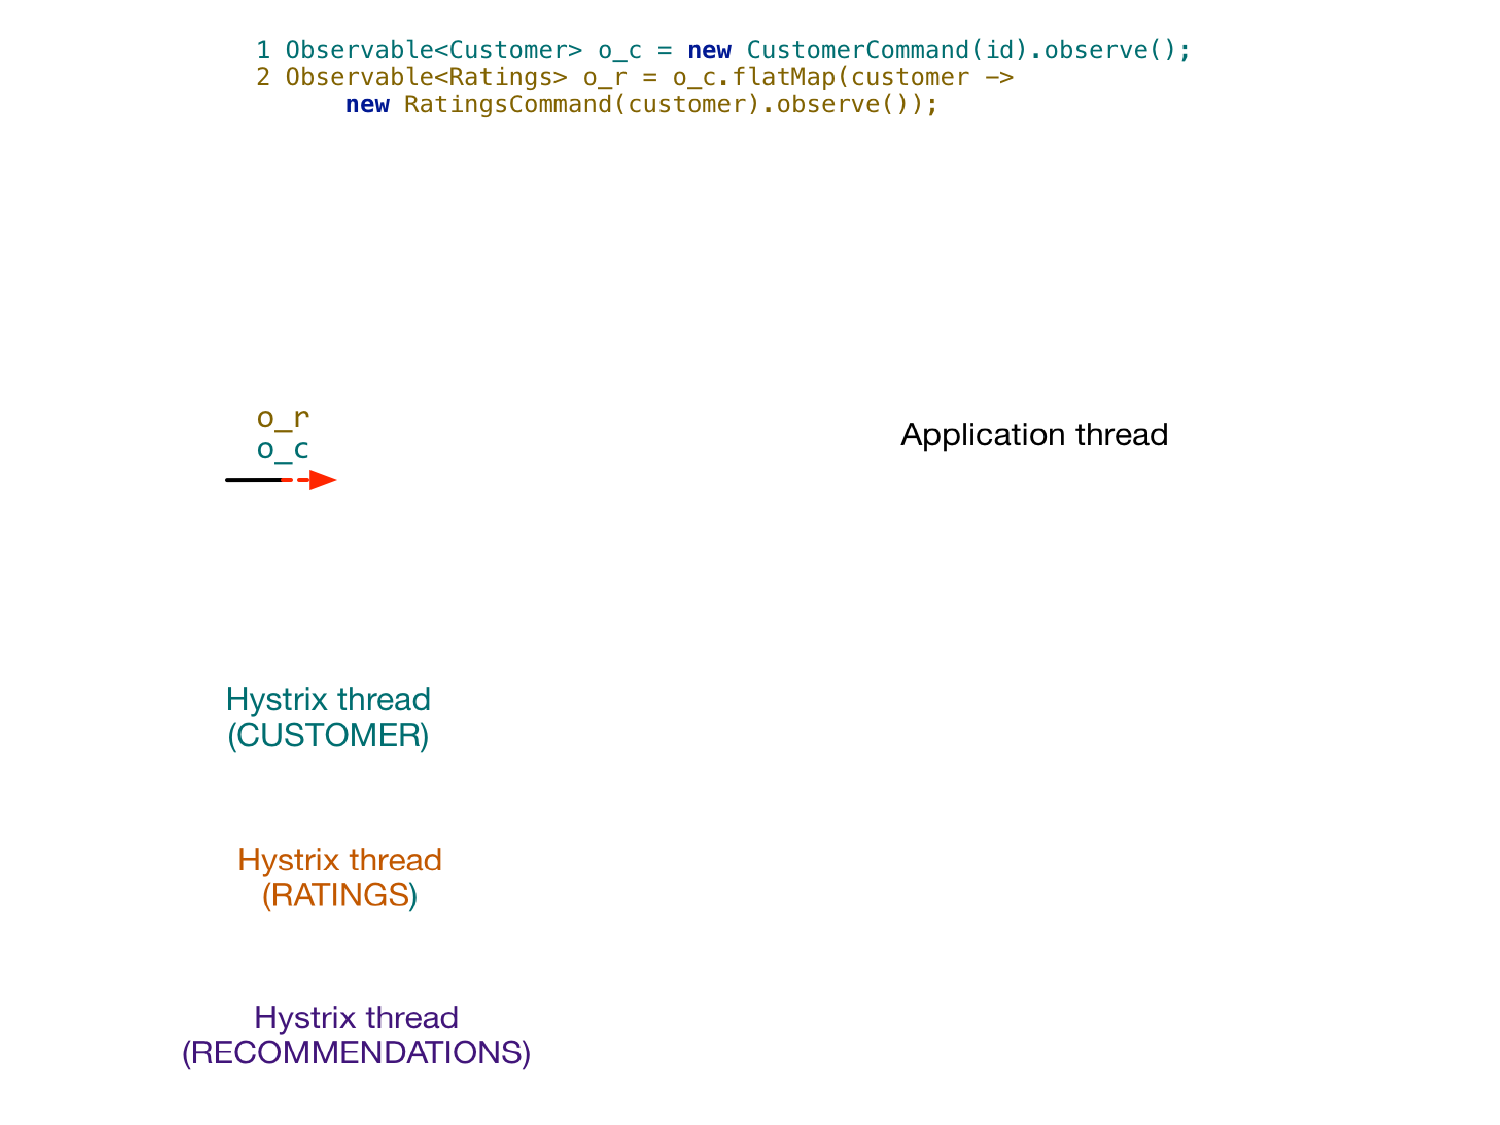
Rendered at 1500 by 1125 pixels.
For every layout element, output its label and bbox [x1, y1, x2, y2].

list [179, 27, 1198, 1079]
